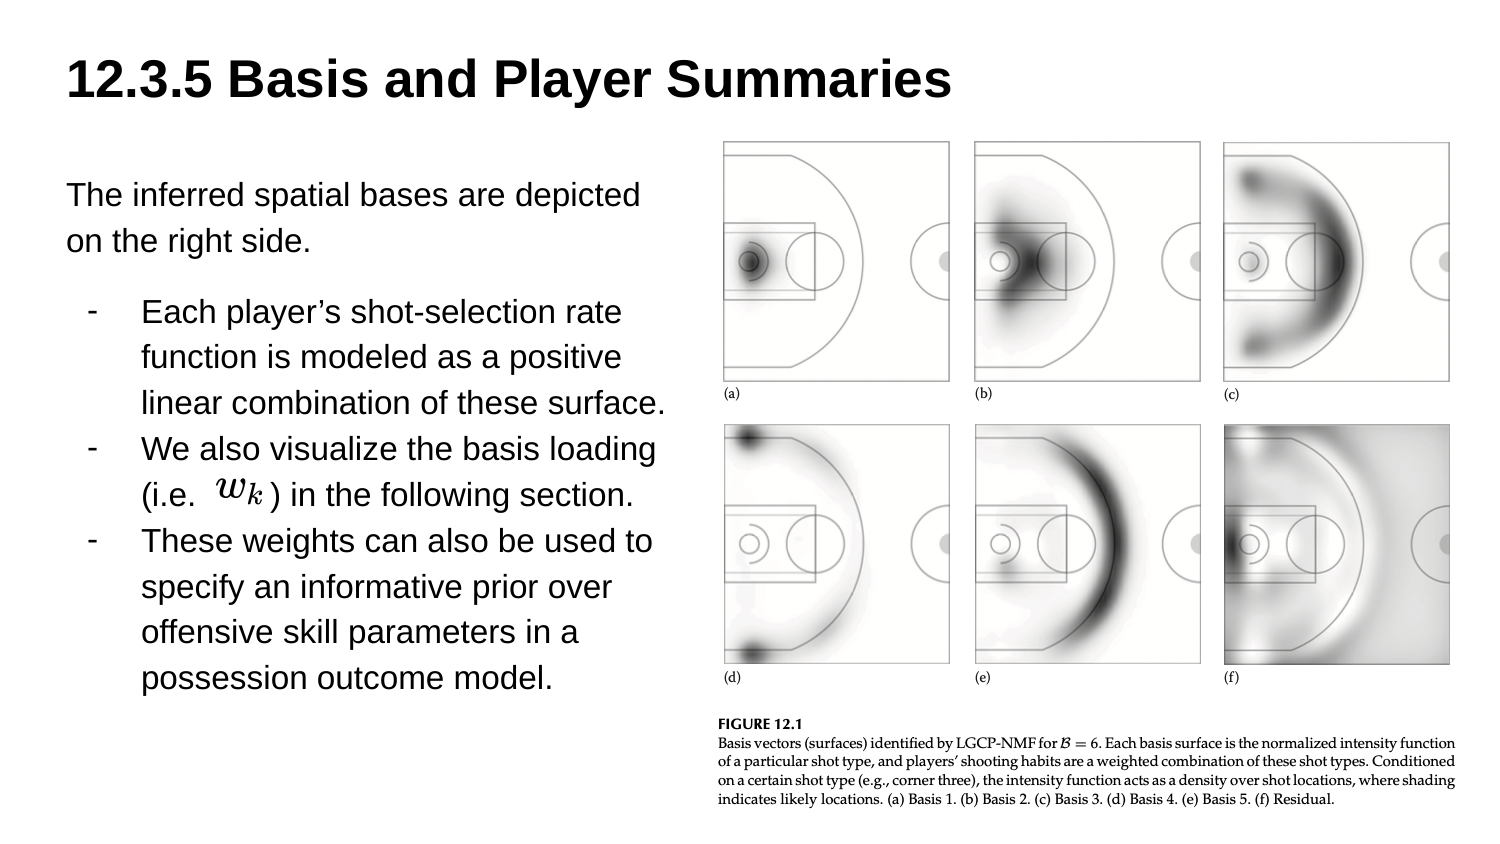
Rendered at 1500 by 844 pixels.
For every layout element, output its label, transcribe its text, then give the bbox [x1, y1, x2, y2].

title 12.3.5 Basis and Player Summaries [51, 29, 1449, 123]
list The inferred spatial bases are depicted on the right side. Each player’s shot-selection rate function is modeled as a positive linear combination of these surface. We also visualize the basis loading (i.e. ) in the following section. These weights can also be used to specify an informative prior over offensive skill parameters in a possession outcome model. [51, 152, 687, 788]
picture [215, 473, 267, 509]
picture [708, 122, 1475, 816]
